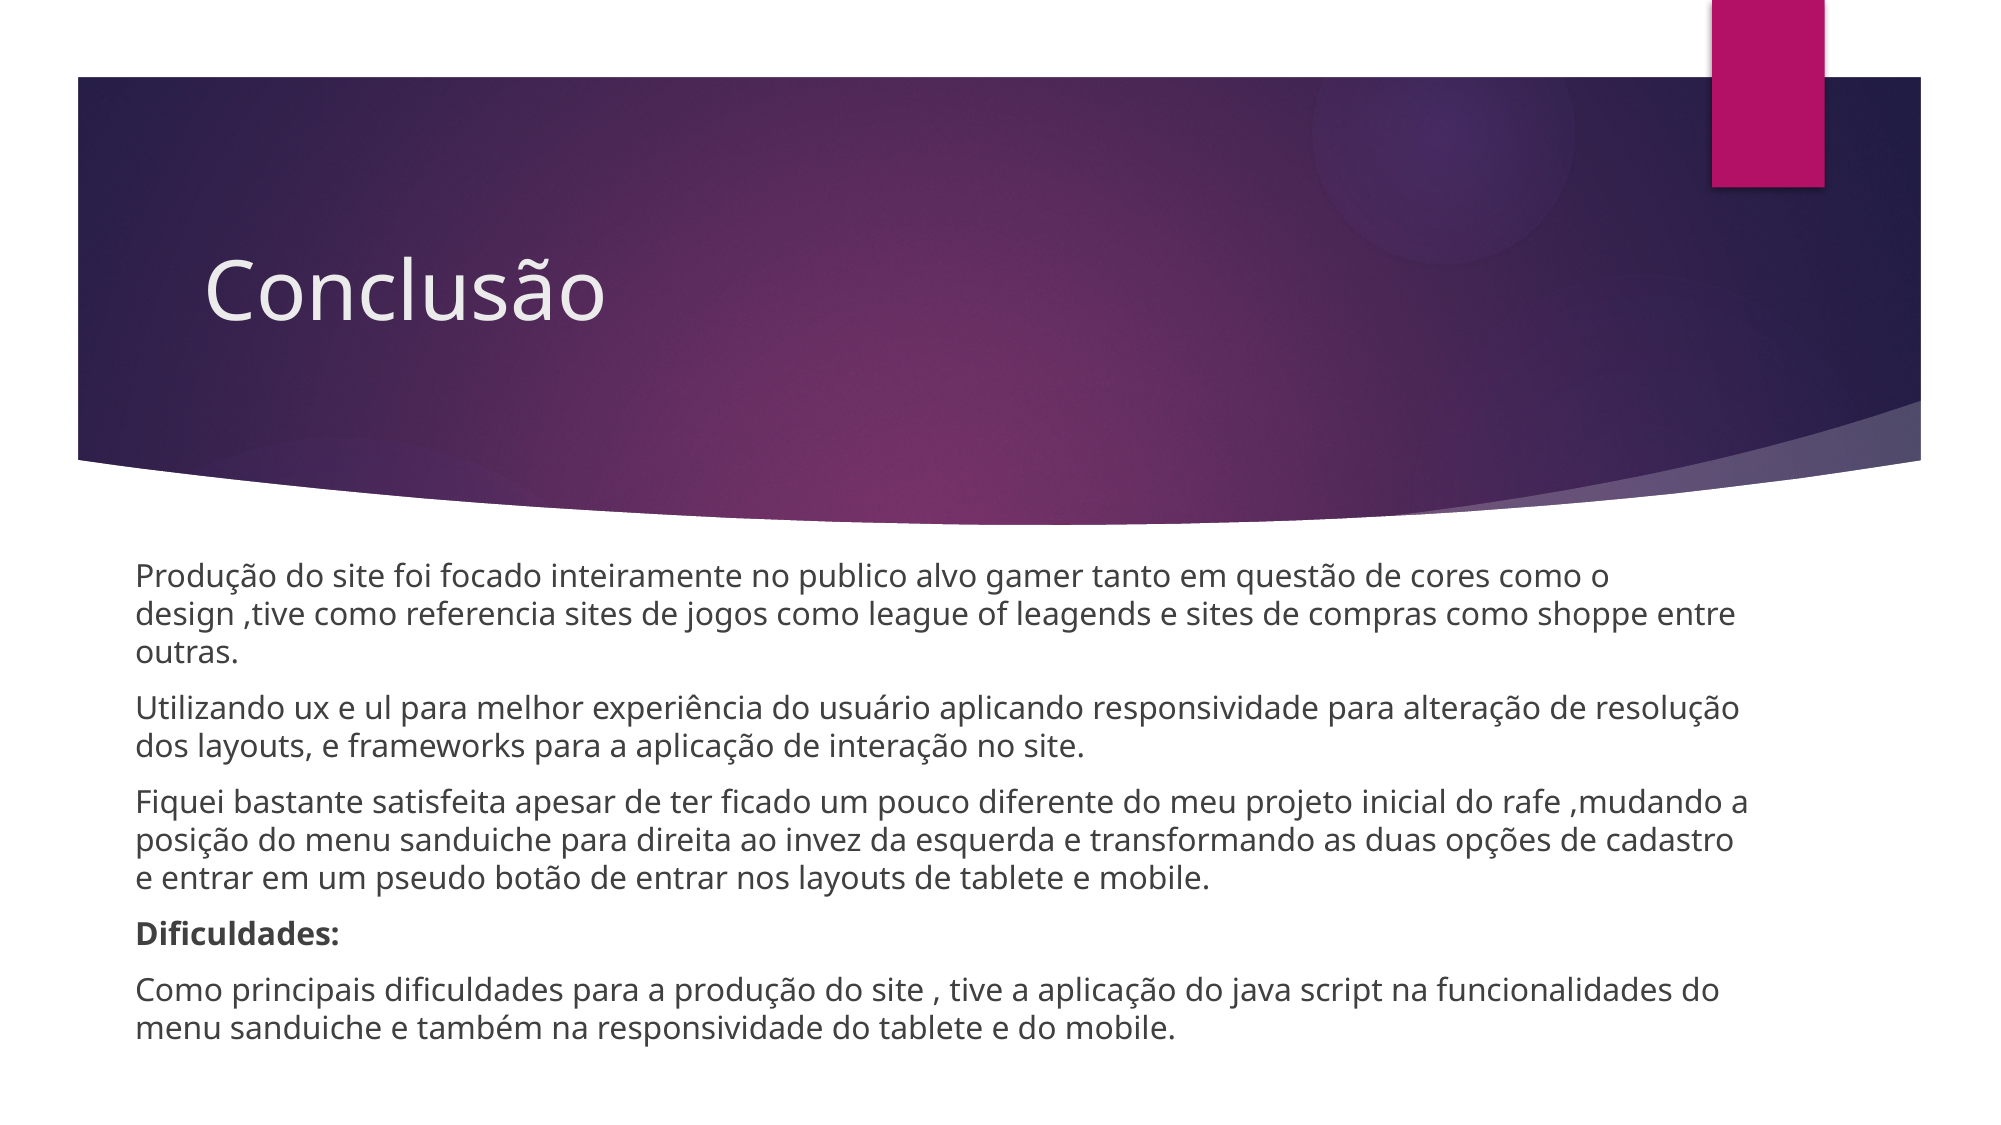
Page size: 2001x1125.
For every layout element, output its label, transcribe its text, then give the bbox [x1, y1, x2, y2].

list Produção do site foi focado inteiramente no publico alvo gamer tanto em questão de cores como o design ,tive como referencia sites de jogos como league of leagends e sites de compras como shoppe entre outras. Utilizando ux e ul para melhor experiência do usuário aplicando responsividade para alteração de resolução dos layouts, e frameworks para a aplicação de interação no site. Fiquei bastante satisfeita apesar de ter ficado um pouco diferente do meu projeto inicial do rafe ,mudando a posição do menu sanduiche para direita ao invez da esquerda e transformando as duas opções de cadastro e entrar em um pseudo botão de entrar nos layouts de tablete e mobile. Dificuldades: Como principais dificuldades para a produção do site , tive a aplicação do java script na funcionalidades do menu sanduiche e também na responsividade do tablete e do mobile. [120, 544, 1766, 1057]
title Conclusão [188, 174, 1638, 400]
